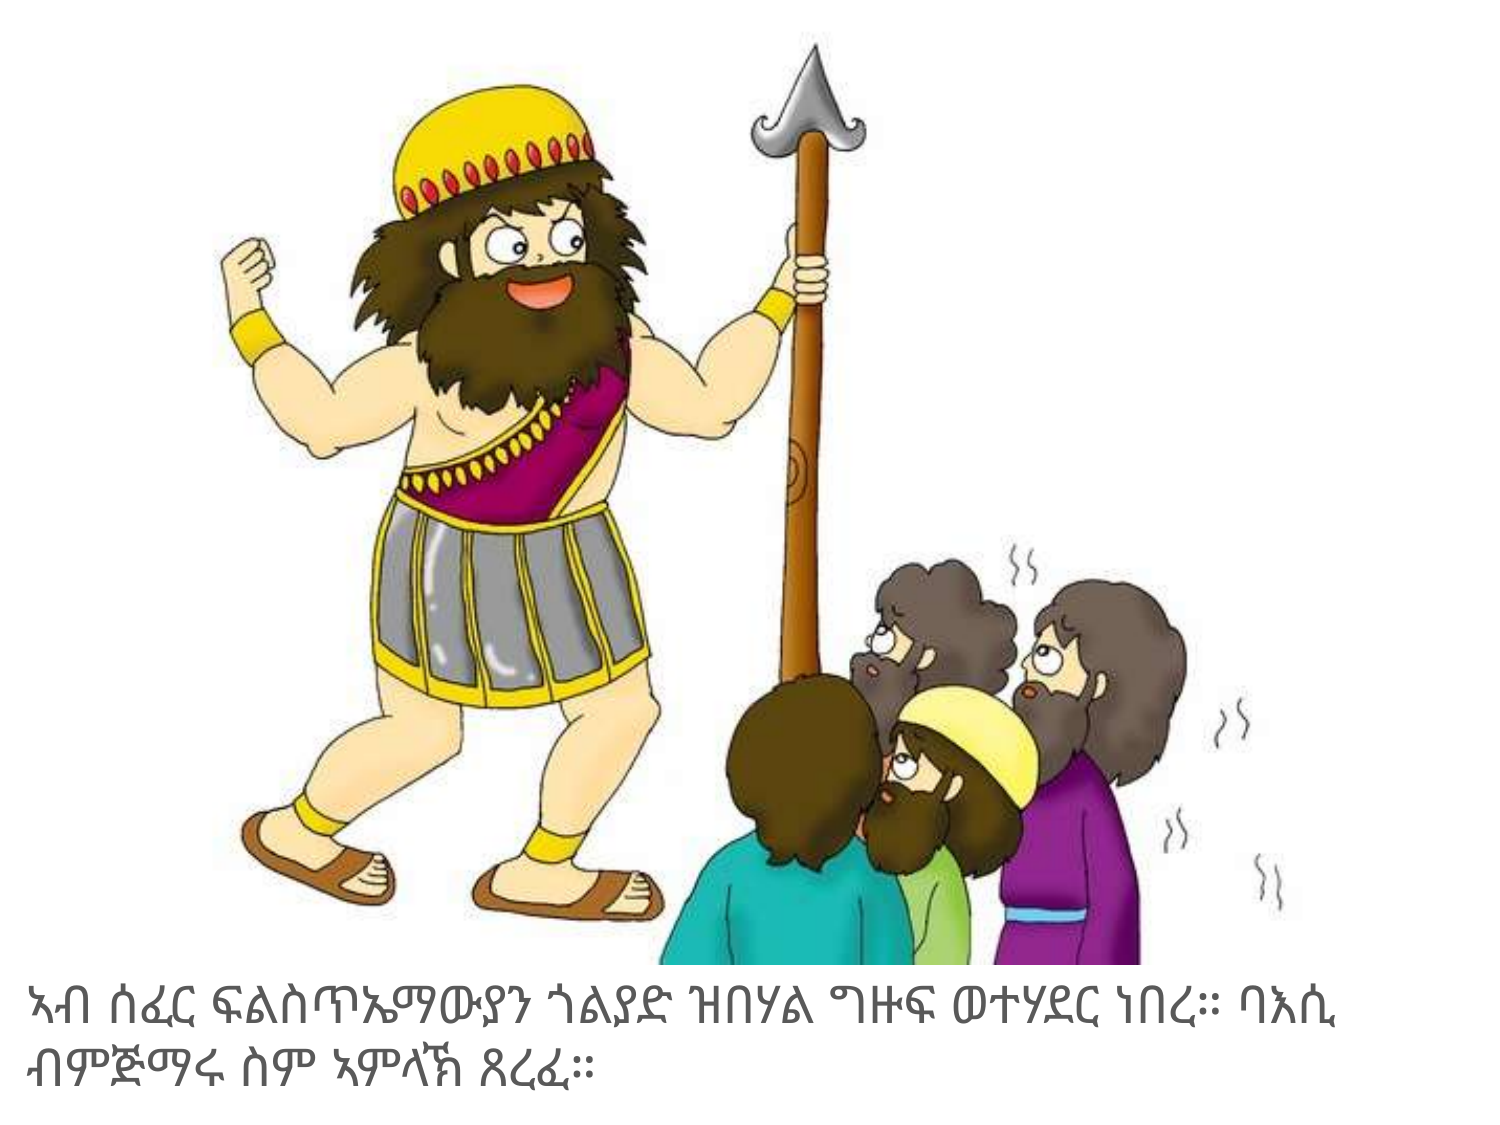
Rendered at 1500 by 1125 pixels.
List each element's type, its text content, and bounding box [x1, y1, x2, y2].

text_box ኣብ ሰፈር ፍልስጥኤማውያን ጎልያድ ዝበሃል ግዙፍ ወተሃደር ነበረ። ባእሲ ብምጅማሩ ስም ኣምላኽ ጸረፈ። [11, 964, 1483, 1104]
picture [79, 0, 1442, 965]
